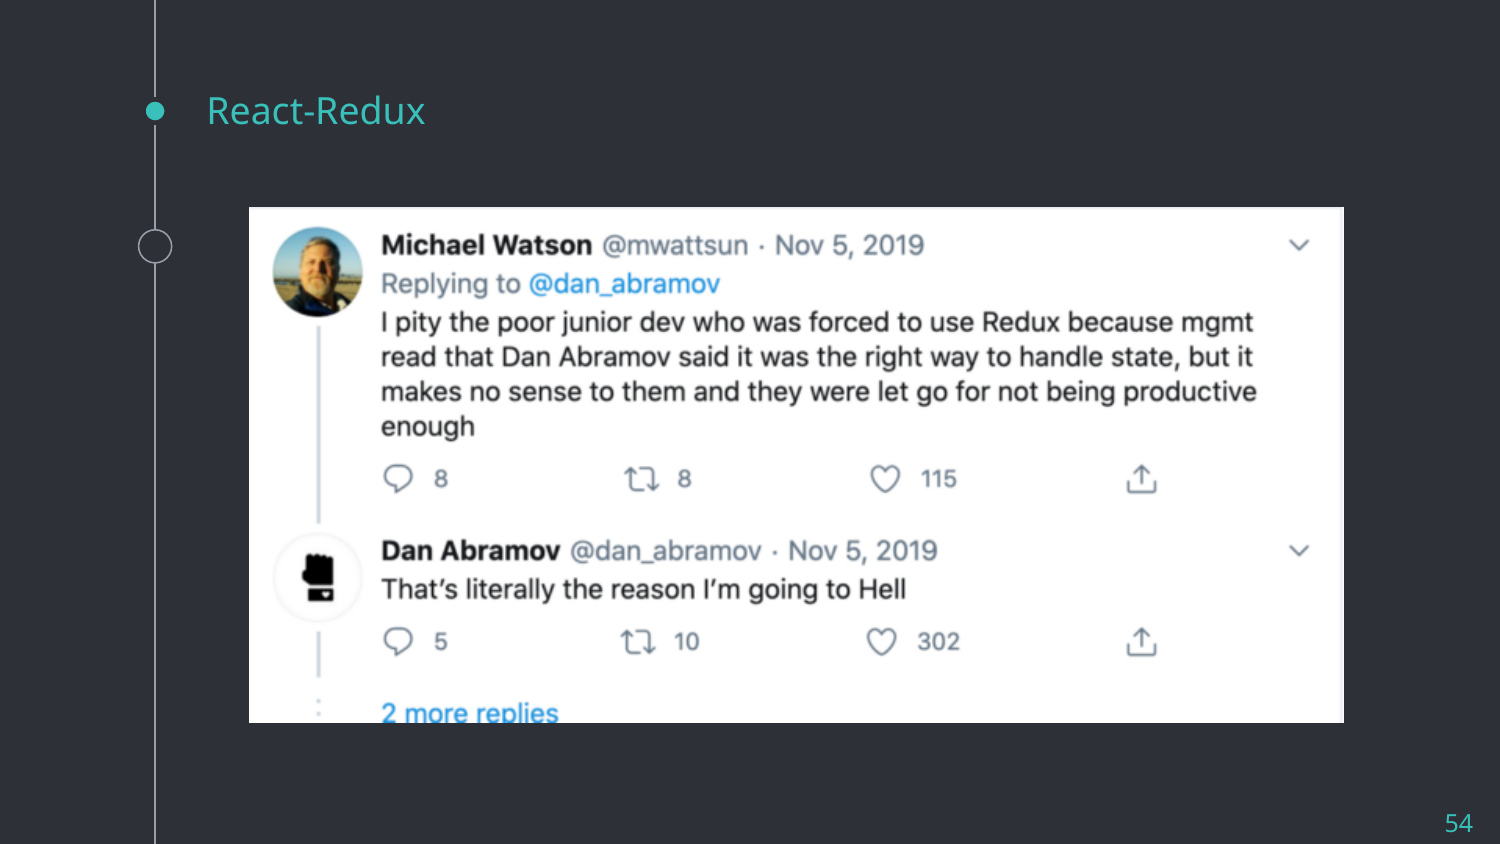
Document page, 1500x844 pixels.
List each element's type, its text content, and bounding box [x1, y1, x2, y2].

title React-Redux [191, 90, 1317, 147]
slide_number 54 [1398, 792, 1489, 844]
picture [249, 207, 1344, 724]
